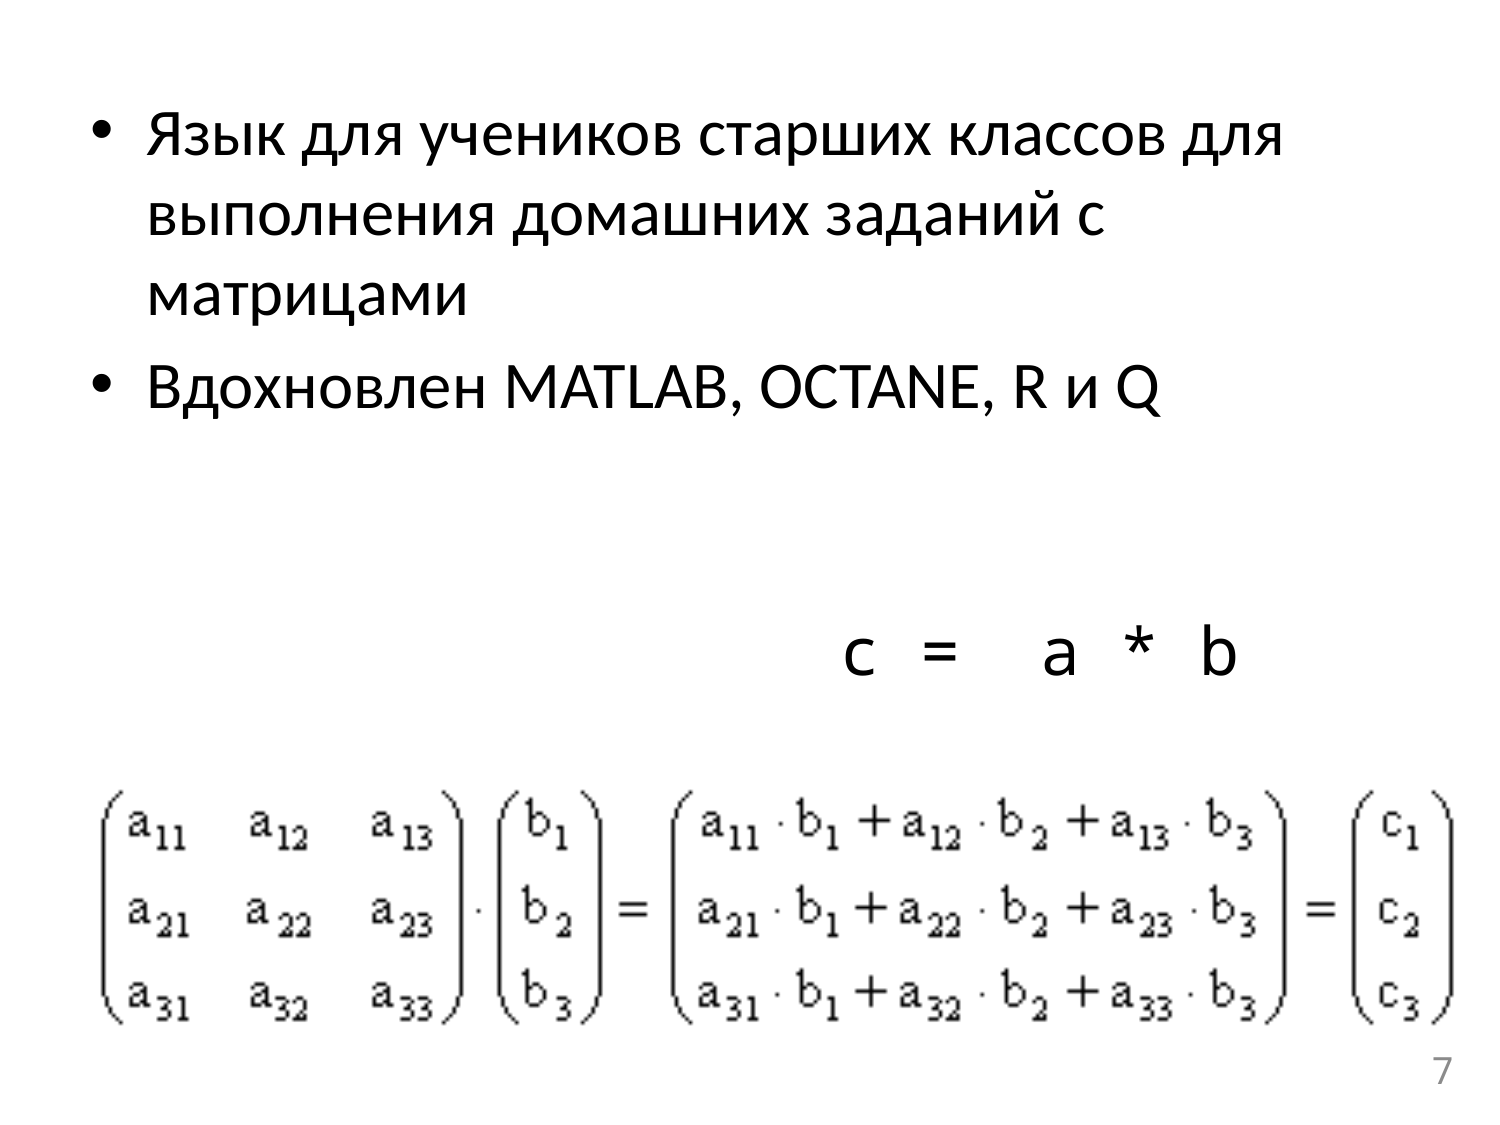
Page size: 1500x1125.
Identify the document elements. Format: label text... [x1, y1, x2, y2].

list Язык для учеников старших классов для выполнения домашних заданий с матрицами Вдохновлен MATLAB, OCTANE, R и Q c = a * b [75, 81, 1425, 824]
picture [89, 785, 1469, 1036]
slide_number 7 [1118, 1042, 1469, 1103]
